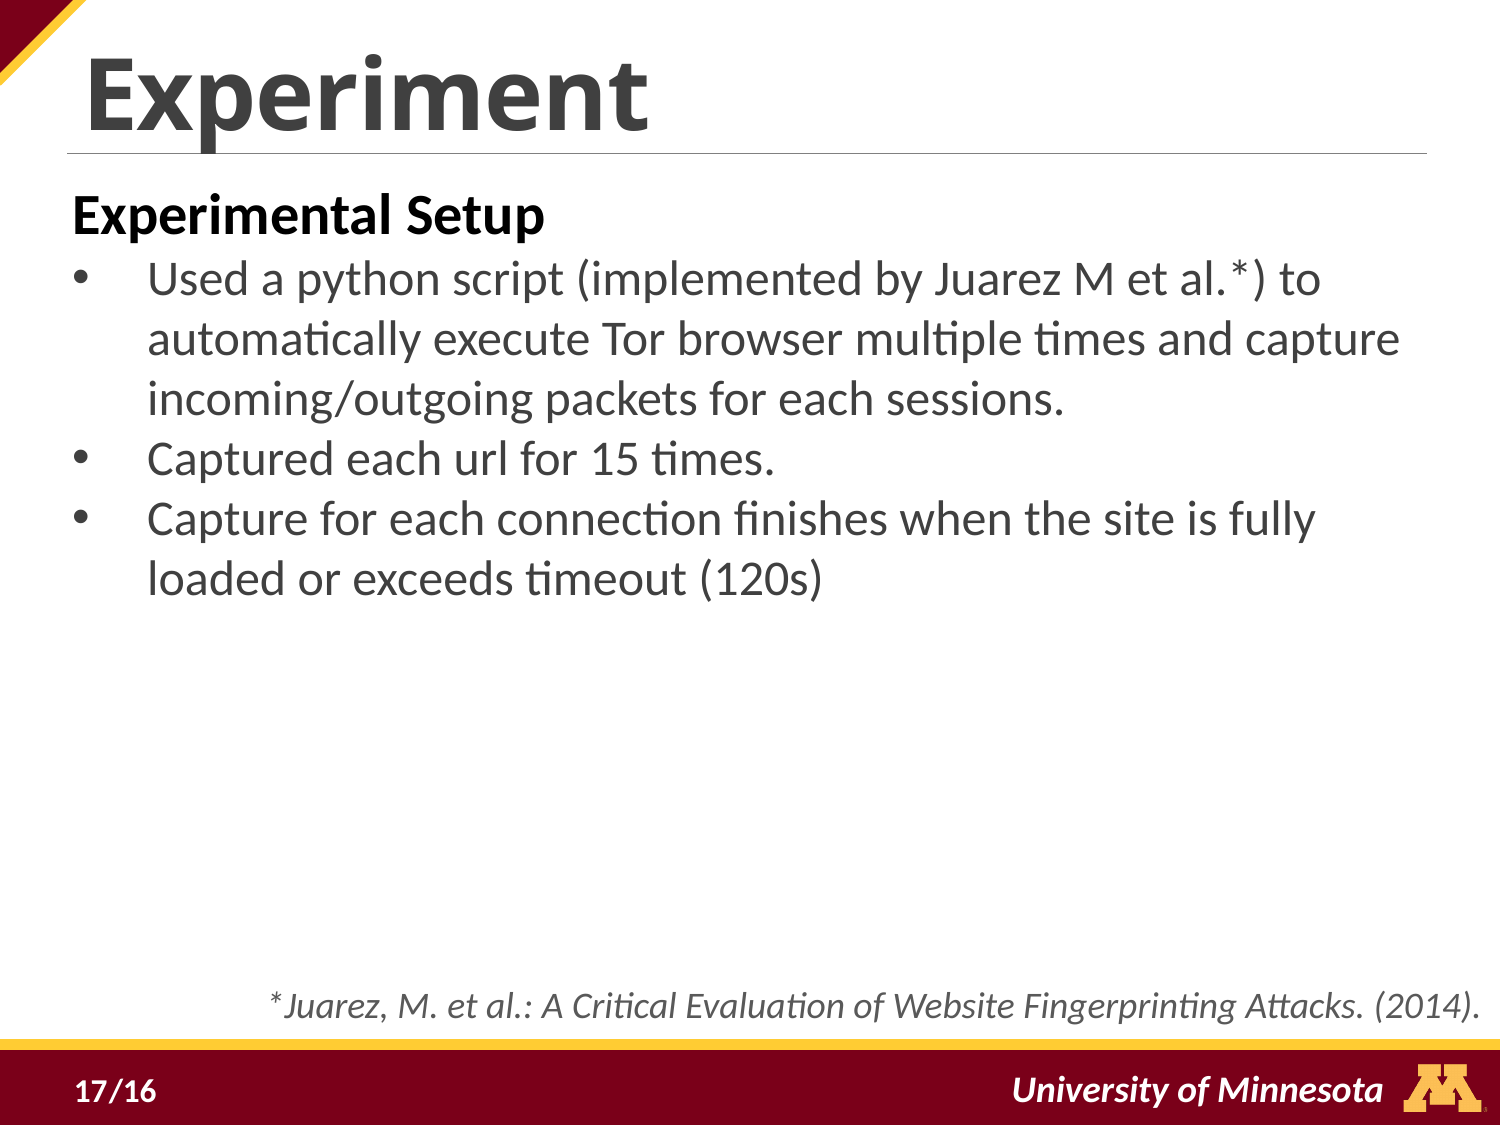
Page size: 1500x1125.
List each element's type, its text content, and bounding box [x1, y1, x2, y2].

text_box *Juarez, M. et al.: A Critical Evaluation of Website Fingerprinting Attacks. (2014). [250, 974, 1498, 1034]
text_box [428, 207, 460, 269]
text_box Experimental Setup Used a python script (implemented by Juarez M et al.*) to automatically execute Tor browser multiple times and capture incoming/outgoing packets for each sessions. Captured each url for 15 times. Capture for each connection finishes when the site is fully loaded or exceeds timeout (120s) [57, 168, 1429, 614]
text_box Experiment [67, 38, 1500, 159]
slide_number 17 [0, 1059, 123, 1120]
